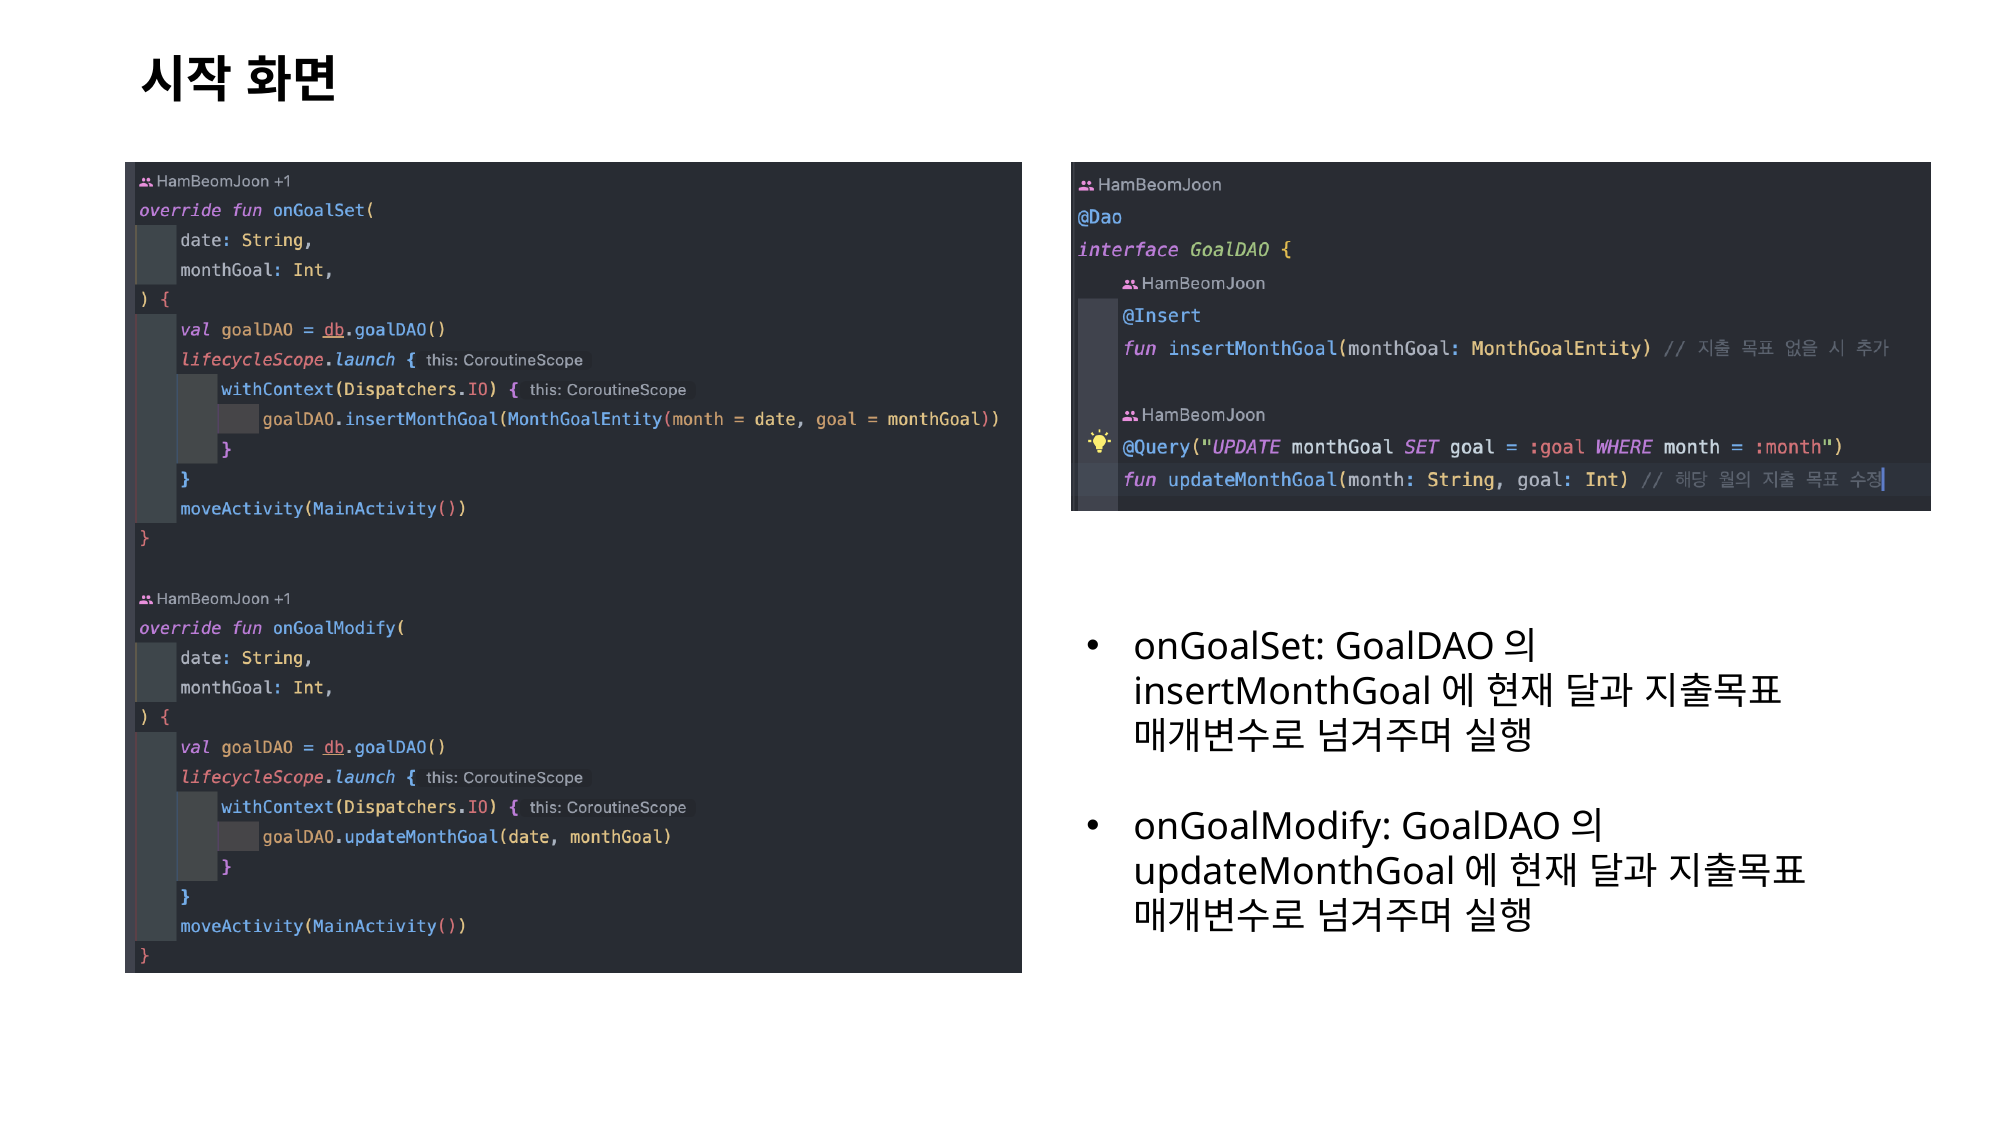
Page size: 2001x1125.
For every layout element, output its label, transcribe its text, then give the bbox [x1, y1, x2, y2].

picture [1071, 162, 1931, 511]
title 시작 화면 [125, 40, 646, 124]
picture [124, 162, 1022, 973]
text_box onGoalSet: GoalDAO의 insertMonthGoal에 현재 달과 지출목표 매개변수로 넘겨주며 실행 onGoalModify: GoalDAO의 updateMonthGoal에 현재 달과 지출목표 매개변수로 넘겨주며 실행 [1071, 614, 1850, 945]
